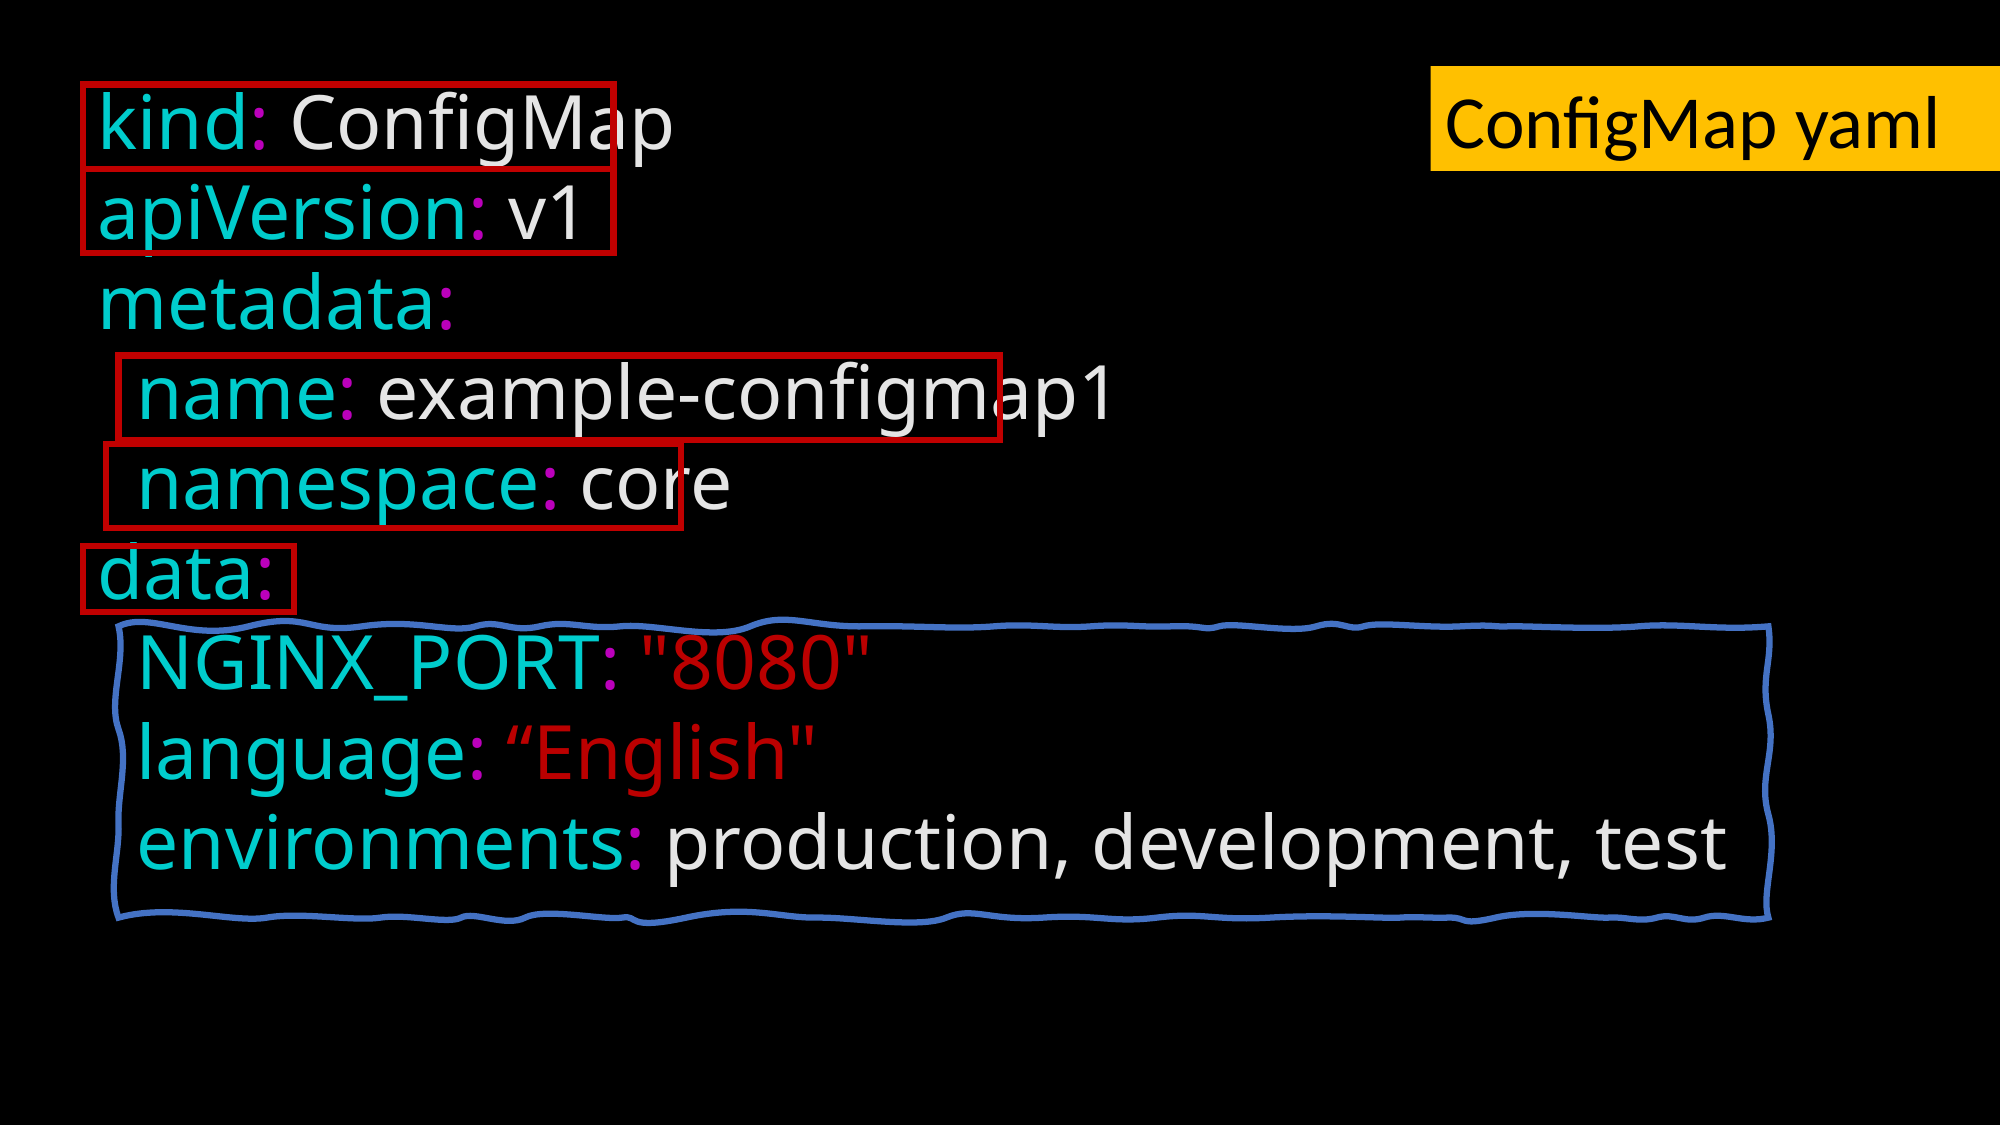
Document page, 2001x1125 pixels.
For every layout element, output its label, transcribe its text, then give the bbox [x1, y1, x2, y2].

text_box [117, 354, 1001, 441]
text_box [82, 168, 615, 254]
text_box [82, 84, 615, 168]
text_box [105, 443, 682, 529]
text_box kind: ConfigMap apiVersion: v1 metadata: name: example-configmap1 namespace: core data: NGINX_PORT: "8080" language: “English" environments: production, development, test [82, 66, 1856, 892]
text_box ConfigMap yaml [1430, 66, 2000, 171]
text_box [82, 545, 295, 613]
text_box [112, 618, 1773, 924]
